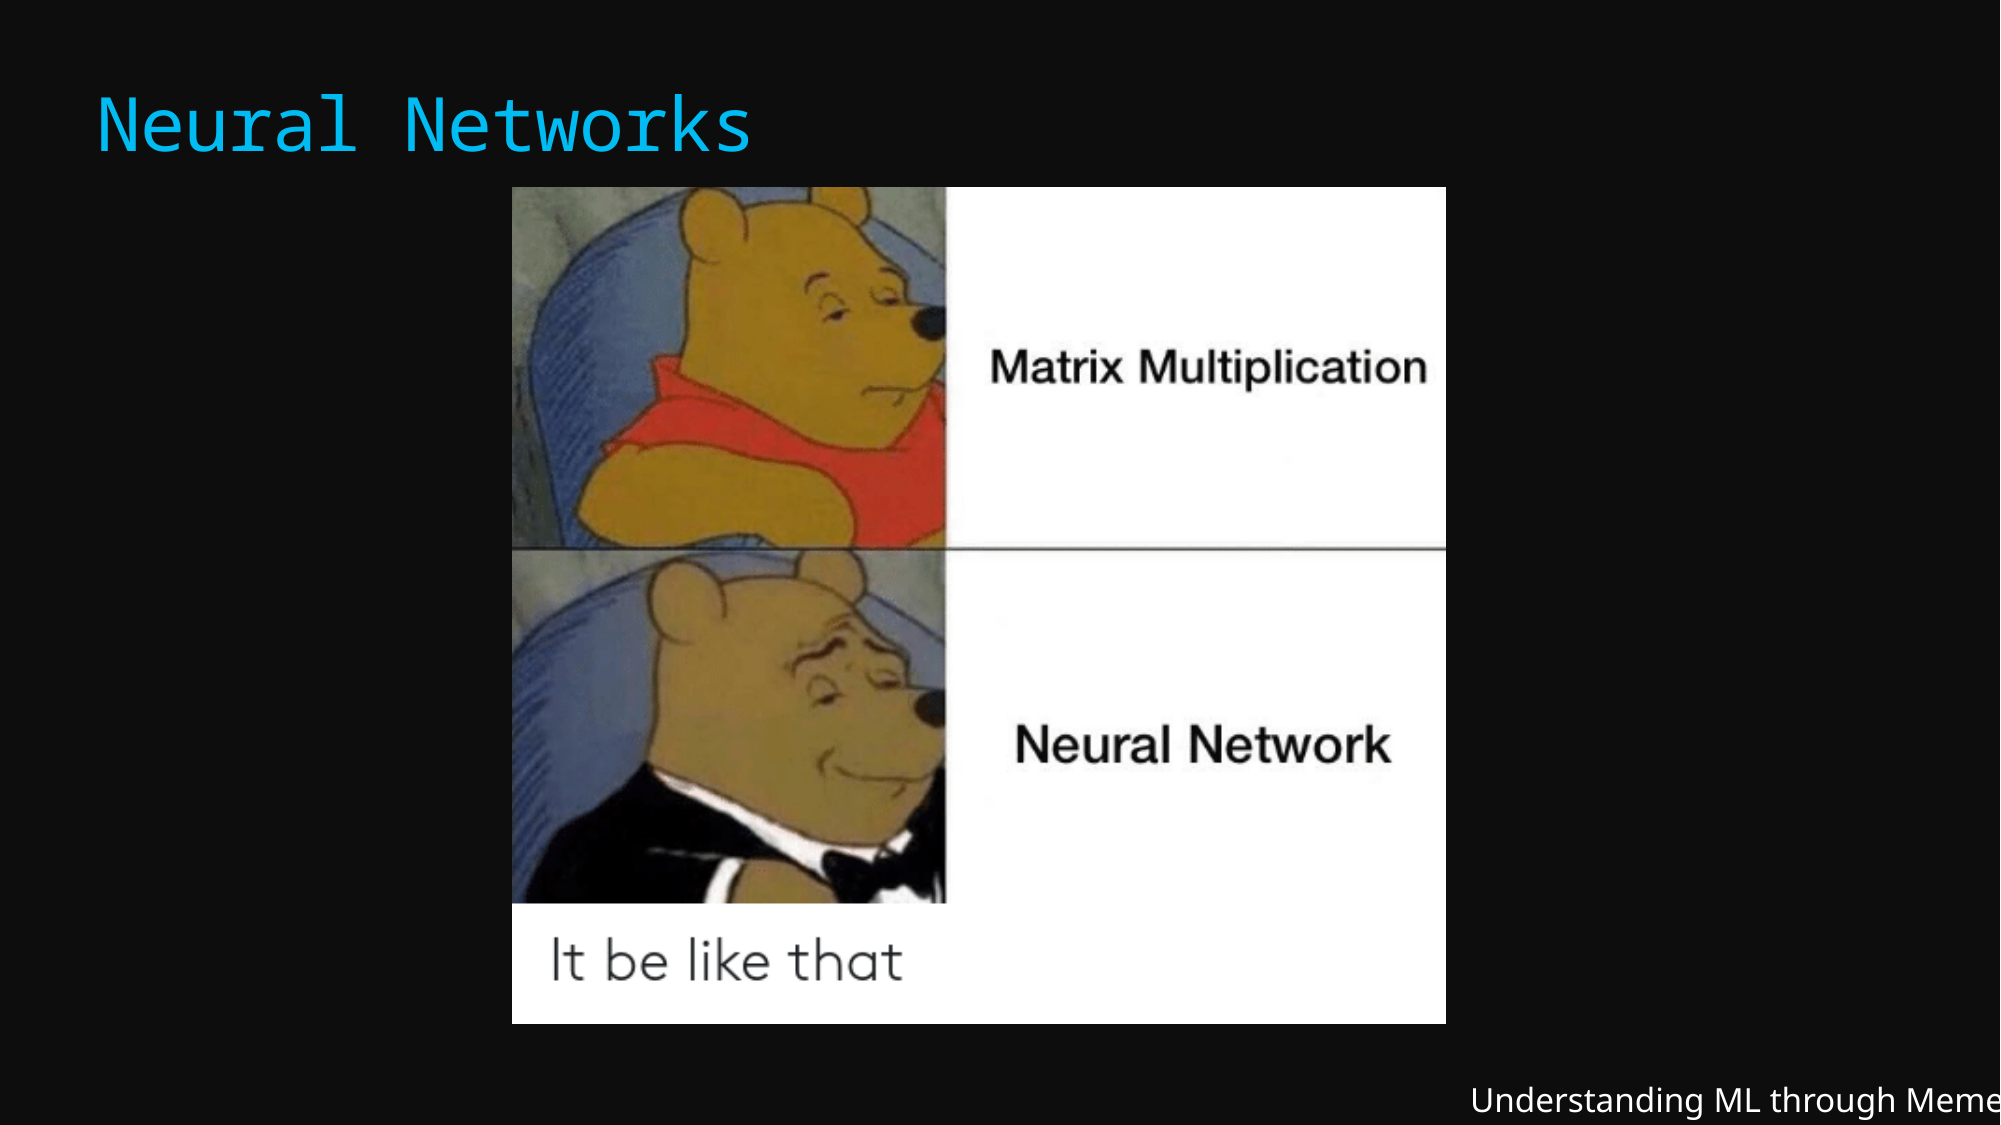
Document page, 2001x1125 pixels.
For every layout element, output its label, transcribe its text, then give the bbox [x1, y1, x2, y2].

text_box Understanding ML through Memes [1470, 1079, 2000, 1120]
picture [512, 187, 1446, 1025]
title Neural Networks [96, 76, 1904, 168]
